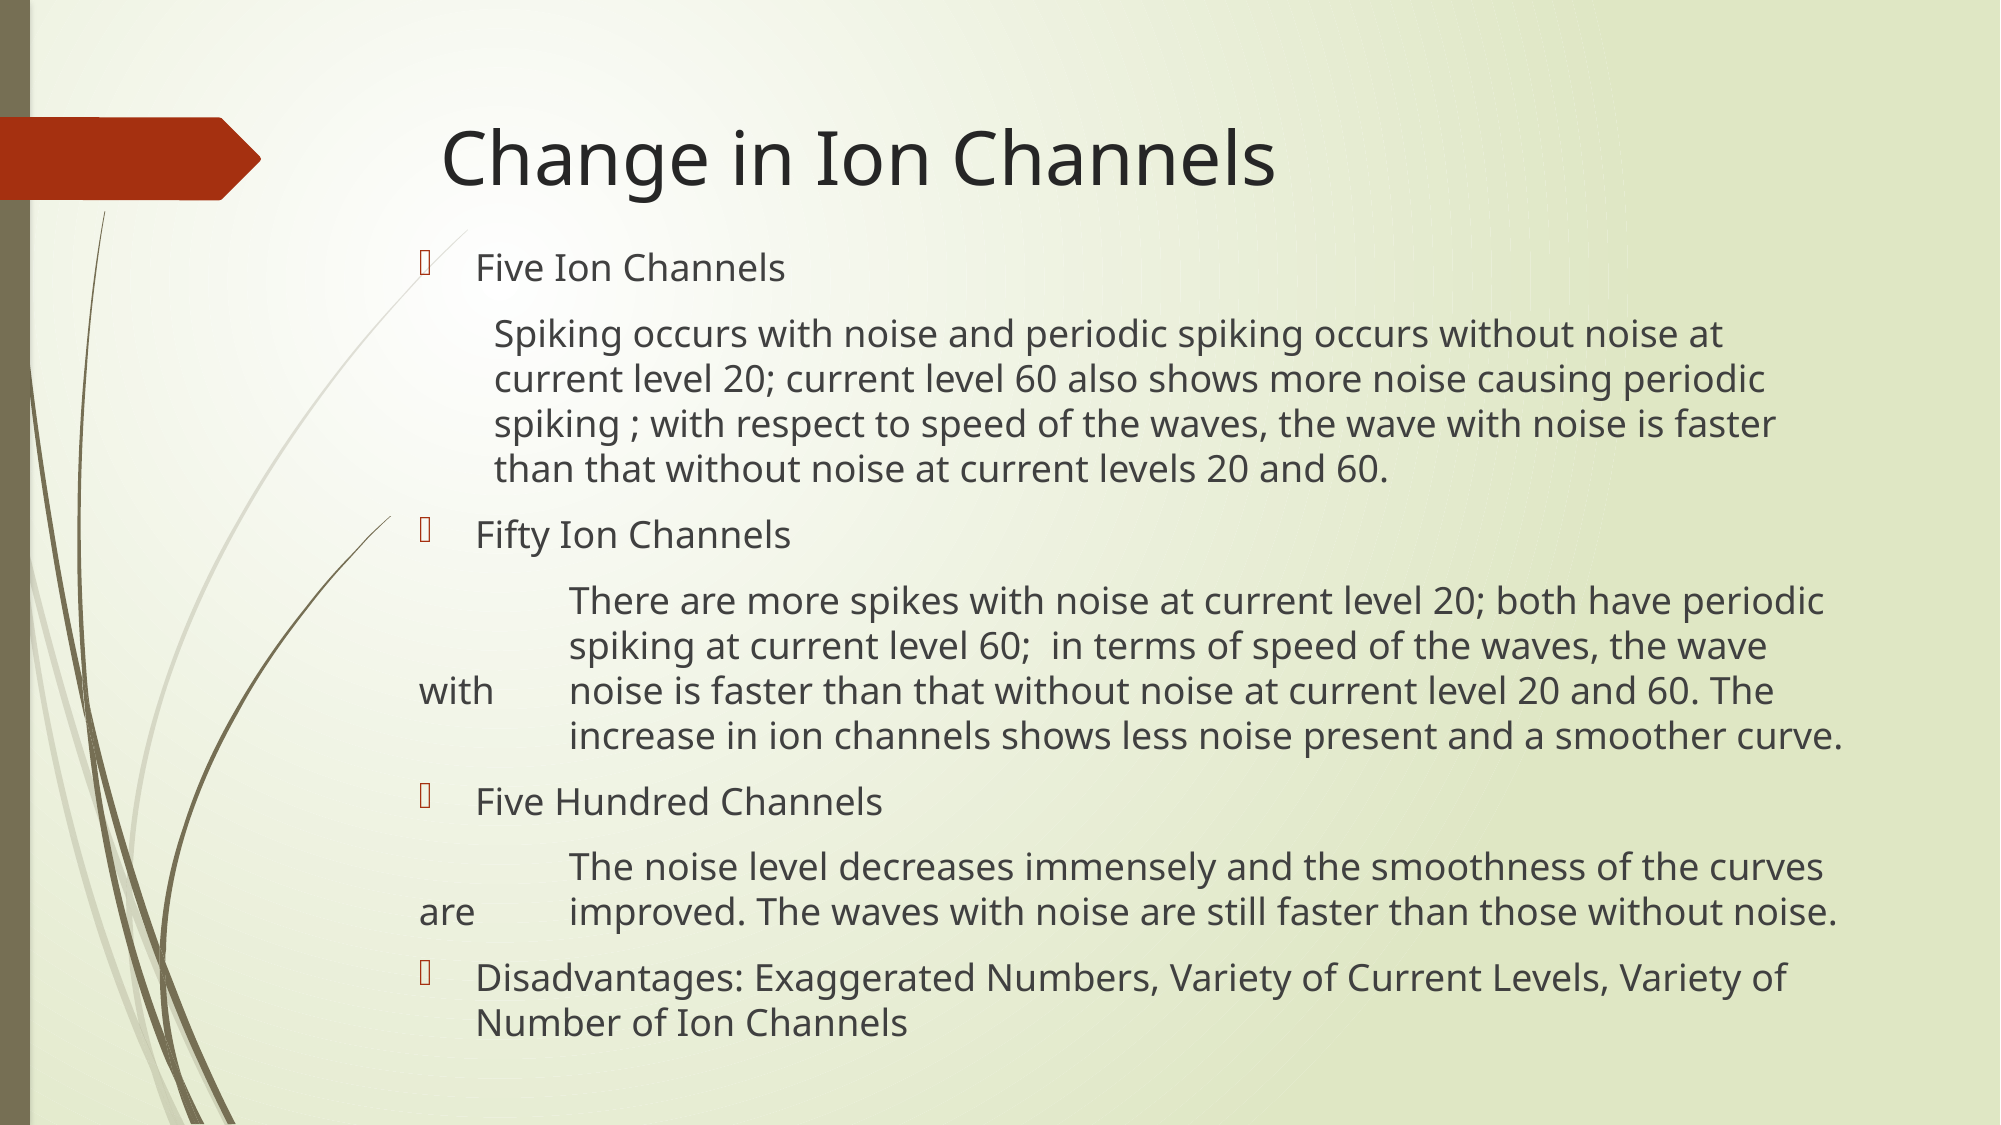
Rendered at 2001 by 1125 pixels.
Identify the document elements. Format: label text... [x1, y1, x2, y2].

title Change in Ion Channels [425, 102, 1888, 313]
list Five Ion Channels Spiking occurs with noise and periodic spiking occurs without noise at current level 20; current level 60 also shows more noise causing periodic spiking ; with respect to speed of the waves, the wave with noise is faster than that without noise at current levels 20 and 60. Fifty Ion Channels There are more spikes with noise at current level 20; both have periodic spiking at current level 60; in terms of speed of the waves, the wave with noise is faster than that without noise at current level 20 and 60. The increase in ion channels shows less noise present and a smoother curve. Five Hundred Channels The noise level decreases immensely and the smoothness of the curves are improved. The waves with noise are still faster than those without noise. Disadvantages: Exaggerated Numbers, Variety of Current Levels, Variety of Number of Ion Channels [403, 236, 1867, 1068]
